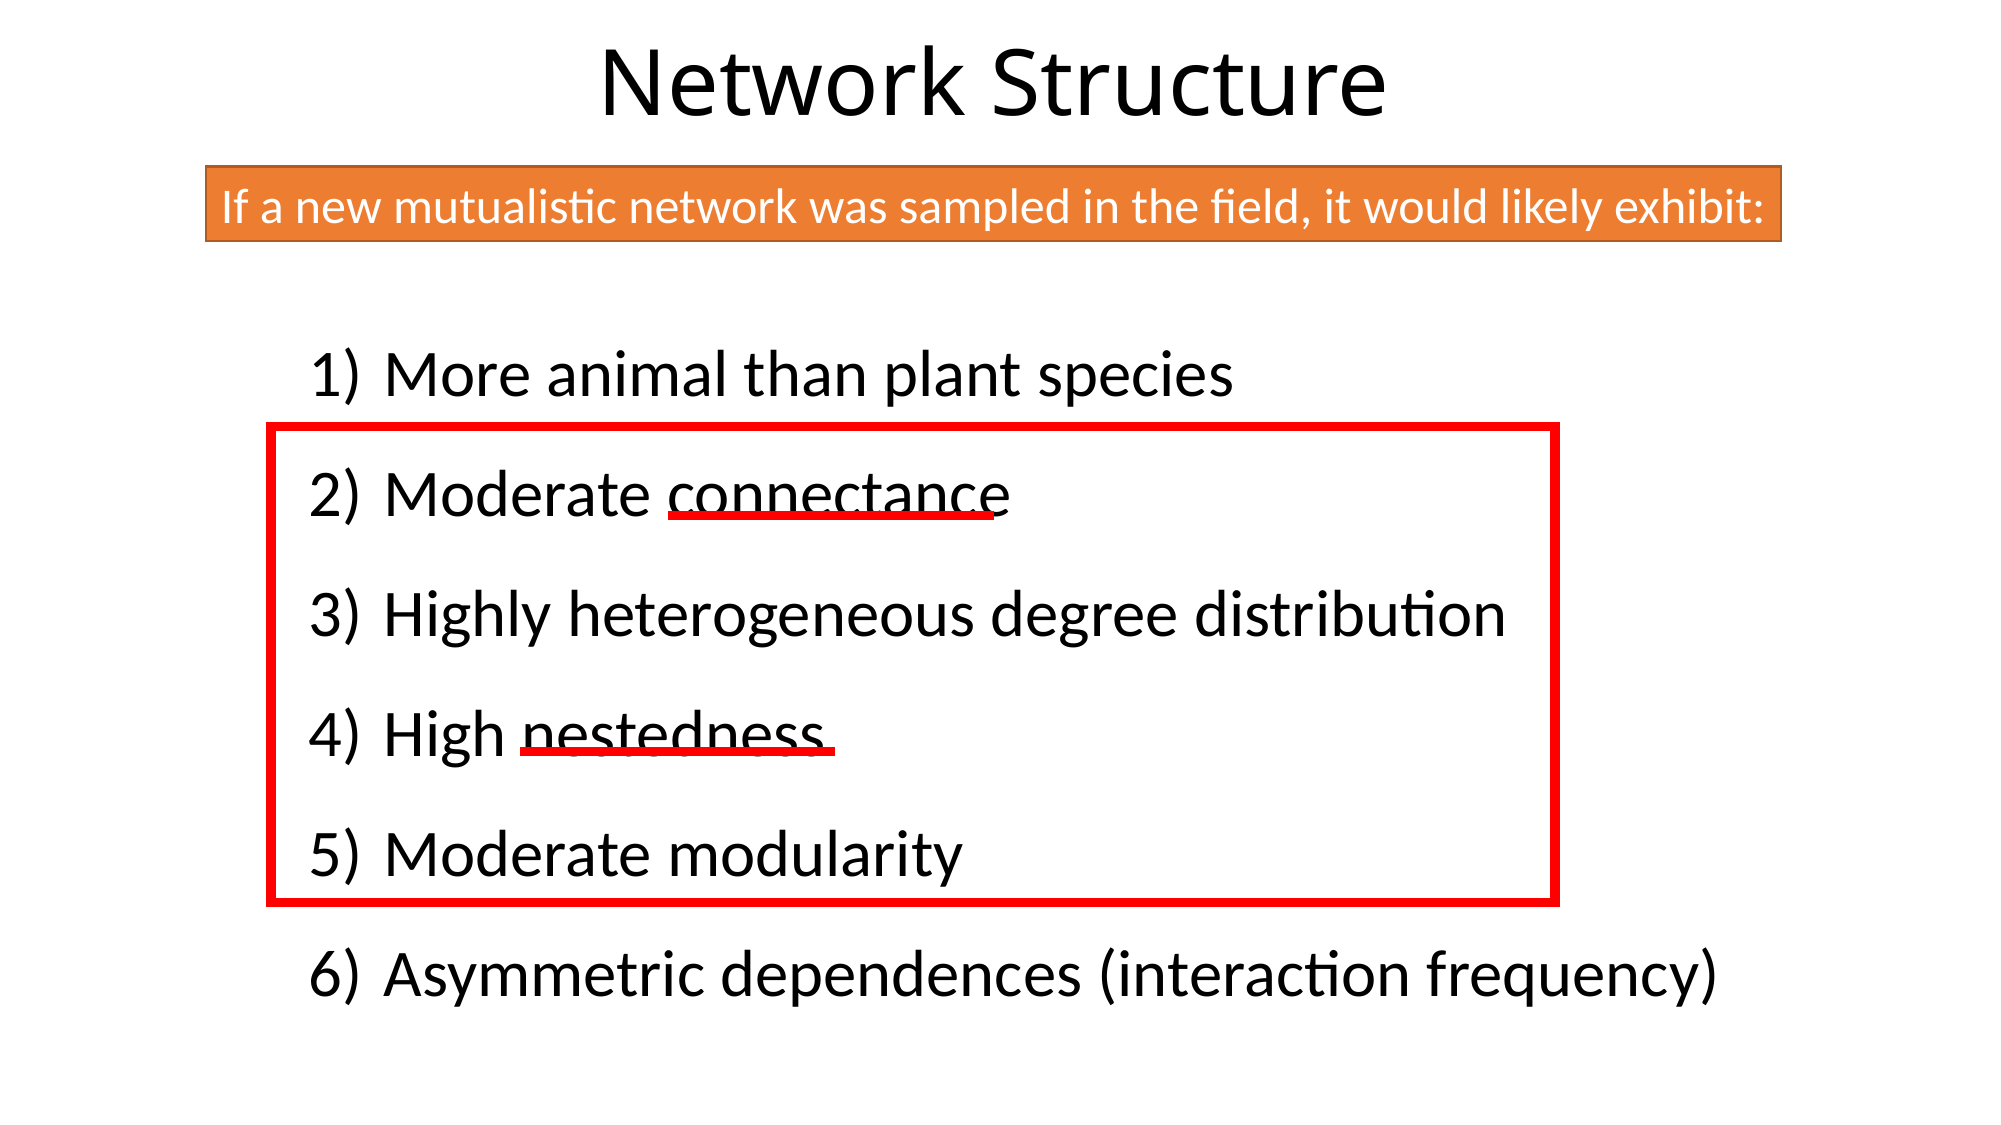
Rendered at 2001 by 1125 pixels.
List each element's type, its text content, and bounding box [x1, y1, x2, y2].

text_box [519, 515, 994, 752]
text_box Network Structure [255, 10, 1733, 161]
text_box [270, 425, 1556, 904]
text_box If a new mutualistic network was sampled in the field, it would likely exhibit: [205, 165, 1782, 242]
text_box More animal than plant species Moderate connectance Highly heterogeneous degree distribution High nestedness Moderate modularity Asymmetric dependences (interaction frequency) [293, 282, 1931, 1018]
